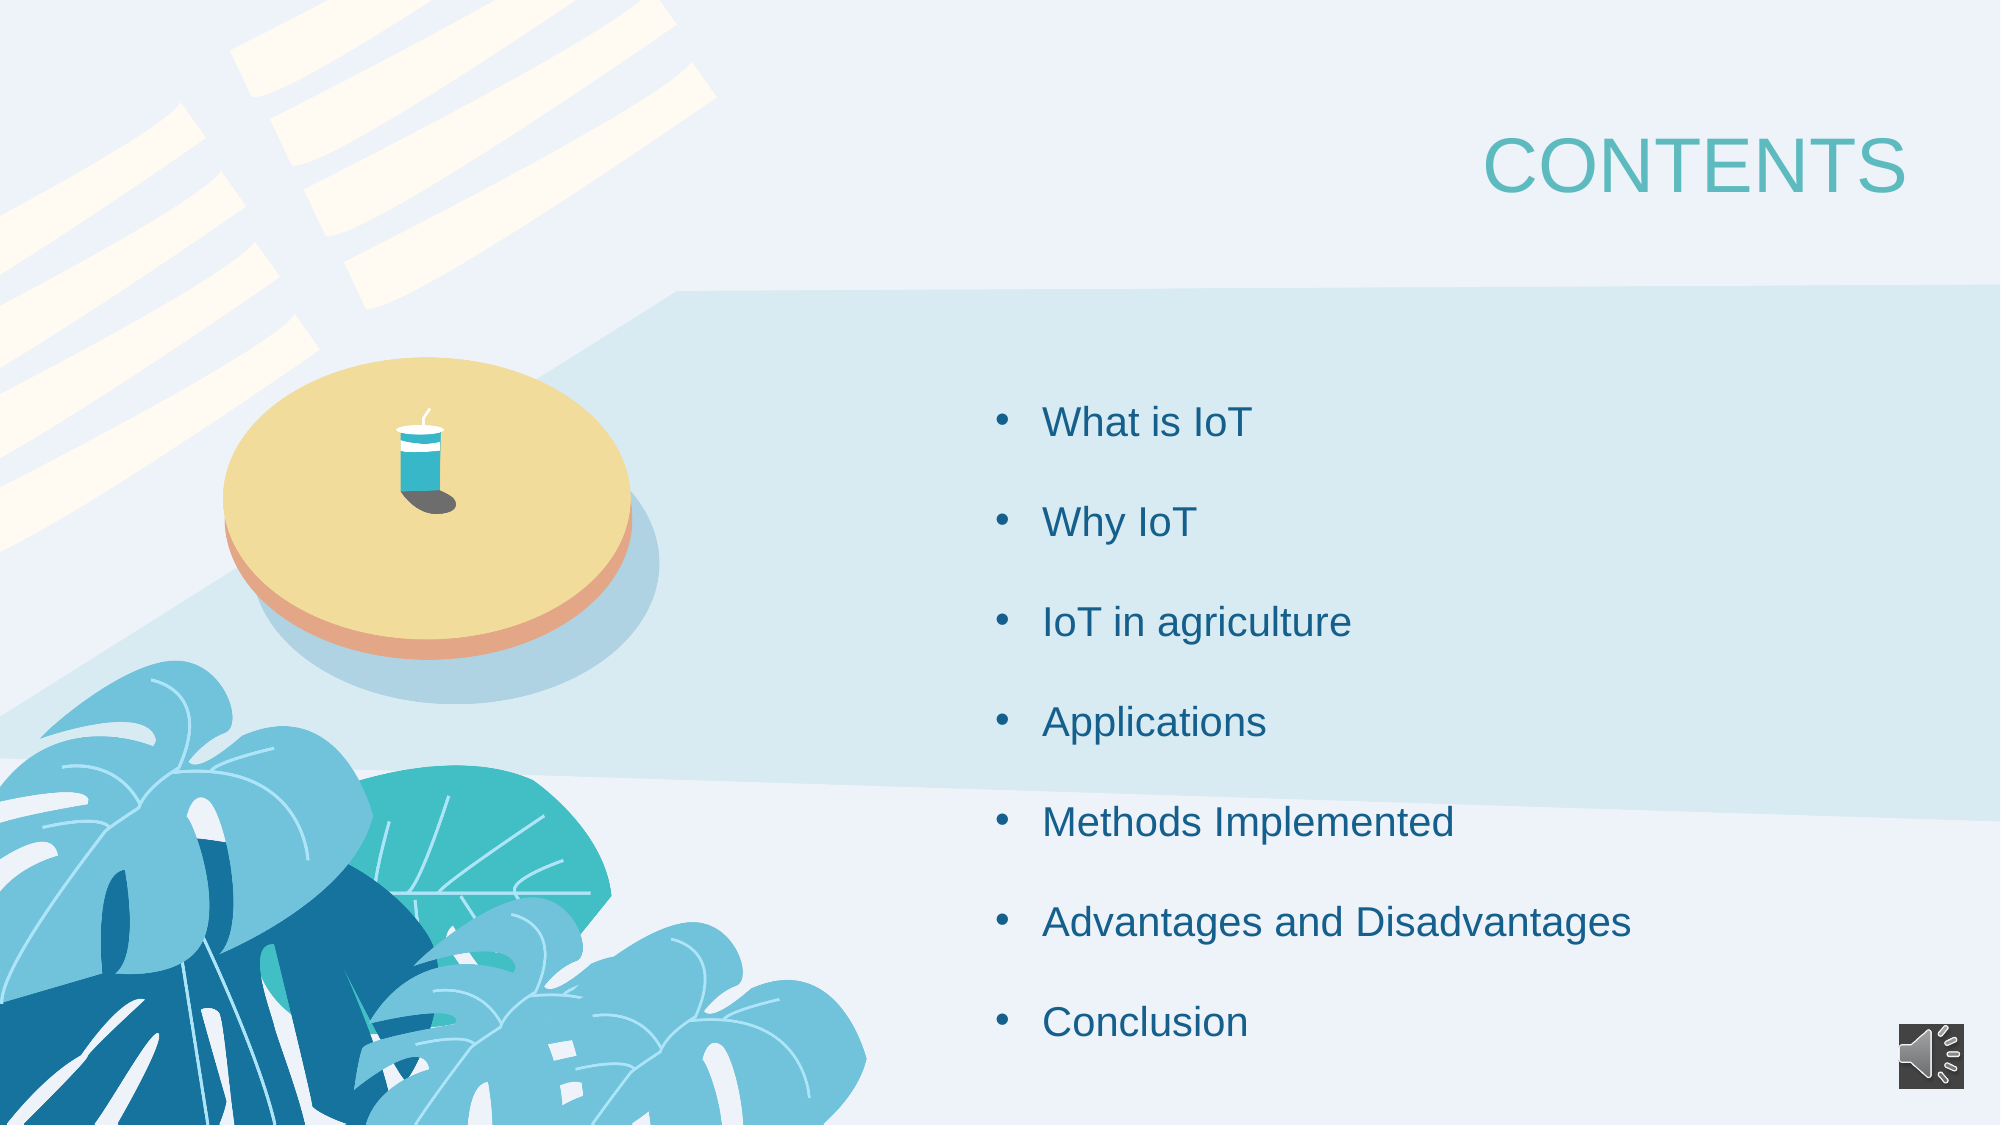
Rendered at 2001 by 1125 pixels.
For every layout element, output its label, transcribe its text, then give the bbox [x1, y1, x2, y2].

picture [0, 0, 2001, 1125]
text_box CONTENTS [1467, 107, 1927, 274]
text_box What is IoT Why IoT IoT in agriculture Applications Methods Implemented Advantages and Disadvantages Conclusion [980, 337, 1714, 1125]
